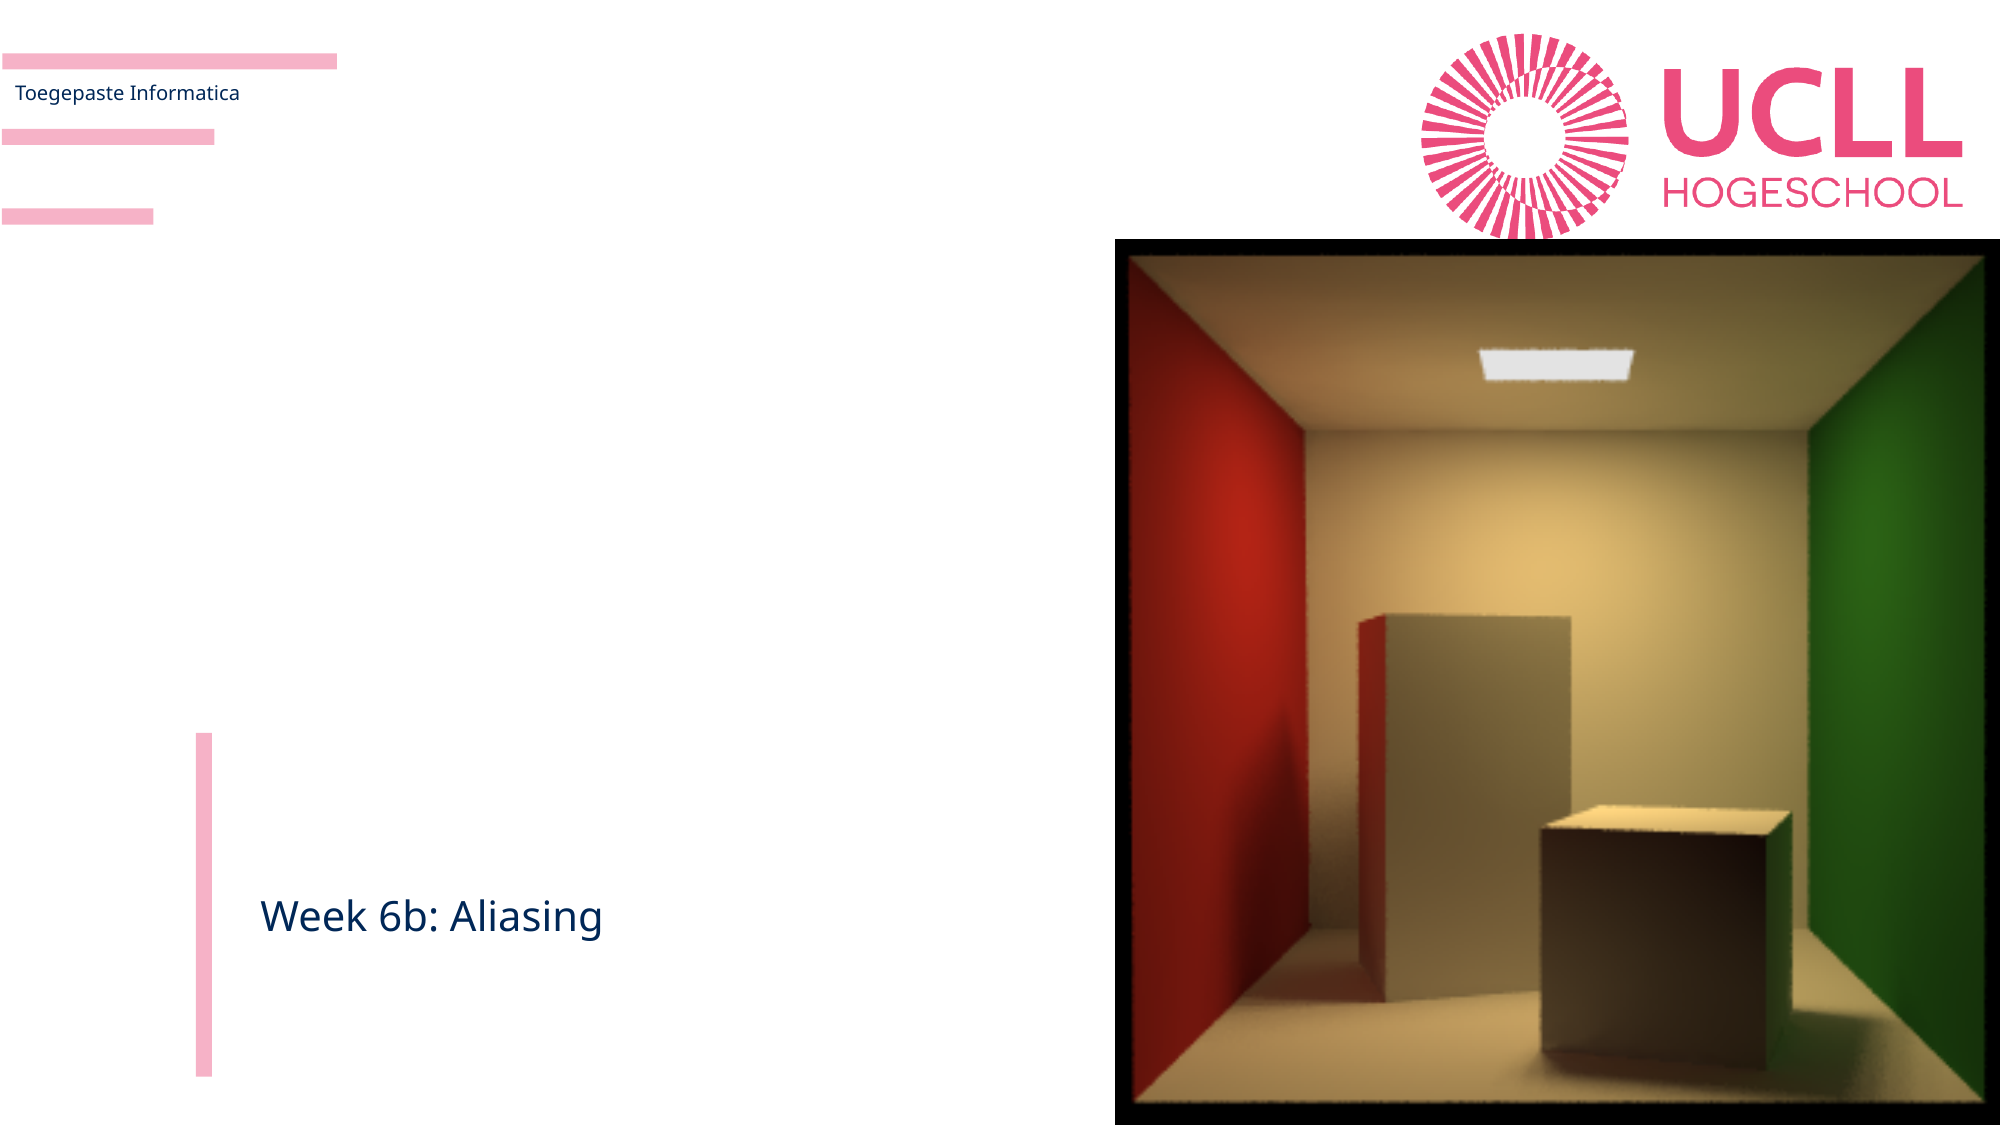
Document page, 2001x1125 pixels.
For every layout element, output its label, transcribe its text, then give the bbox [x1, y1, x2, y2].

picture [1115, 239, 2000, 1125]
list Week 6b: Aliasing [245, 887, 1000, 964]
